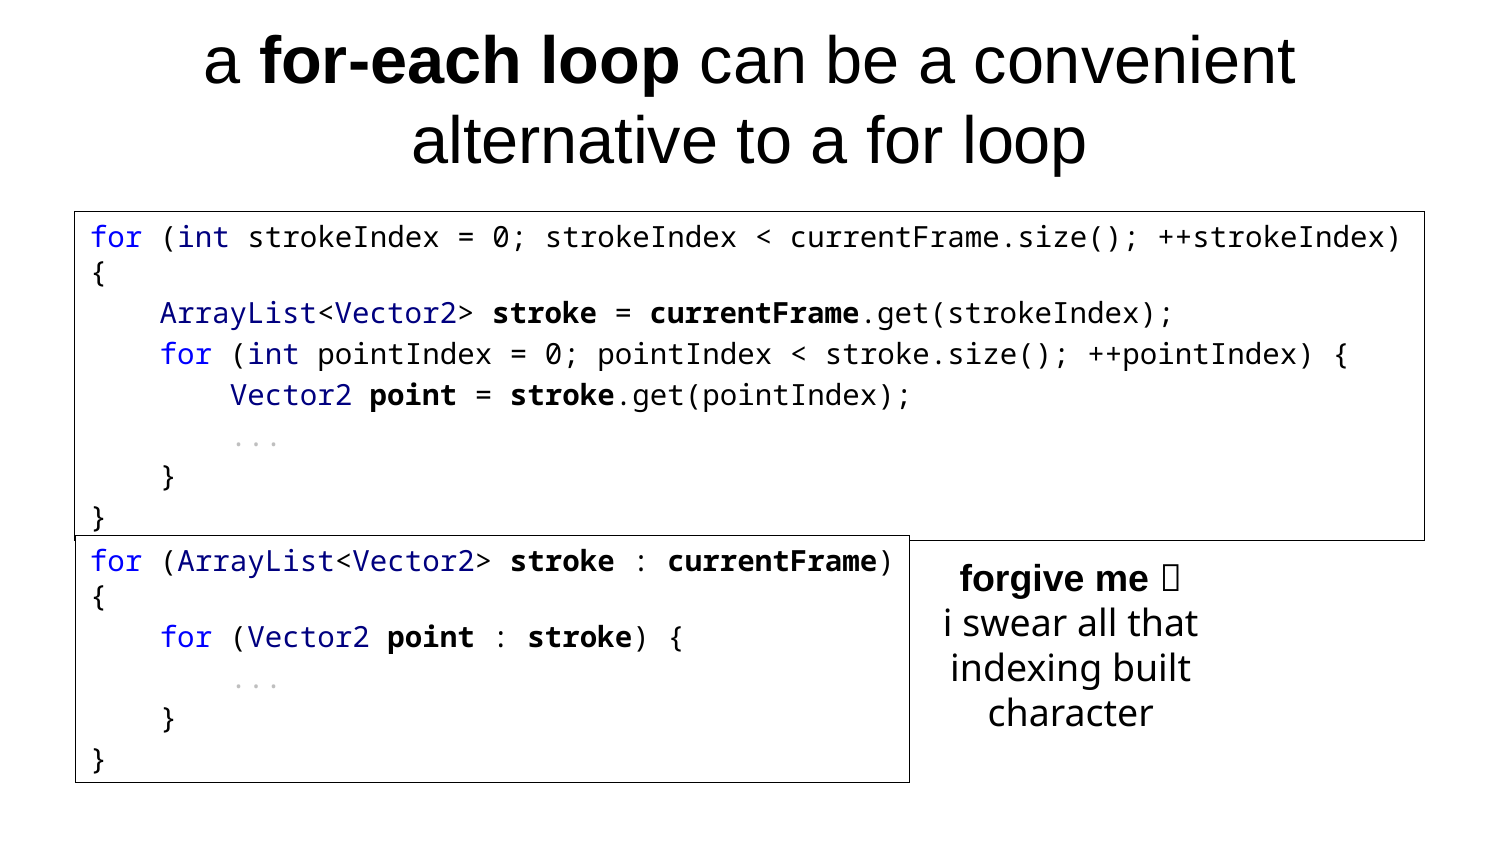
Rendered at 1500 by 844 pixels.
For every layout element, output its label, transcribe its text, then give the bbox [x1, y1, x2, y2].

text_box for (int strokeIndex = 0; strokeIndex < currentFrame.size(); ++strokeIndex) { ArrayList<Vector2> stroke = currentFrame.get(strokeIndex); for (int pointIndex = 0; pointIndex < stroke.size(); ++pointIndex) { Vector2 point = stroke.get(pointIndex); ... } } [74, 211, 1425, 541]
text_box for (ArrayList<Vector2> stroke : currentFrame) { for (Vector2 point : stroke) { ... } } [75, 535, 910, 783]
title a for-each loop can be a convenient alternative to a for loop [75, 41, 1425, 152]
text_box forgive me 🥲 i swear all that indexing built character [909, 546, 1233, 742]
